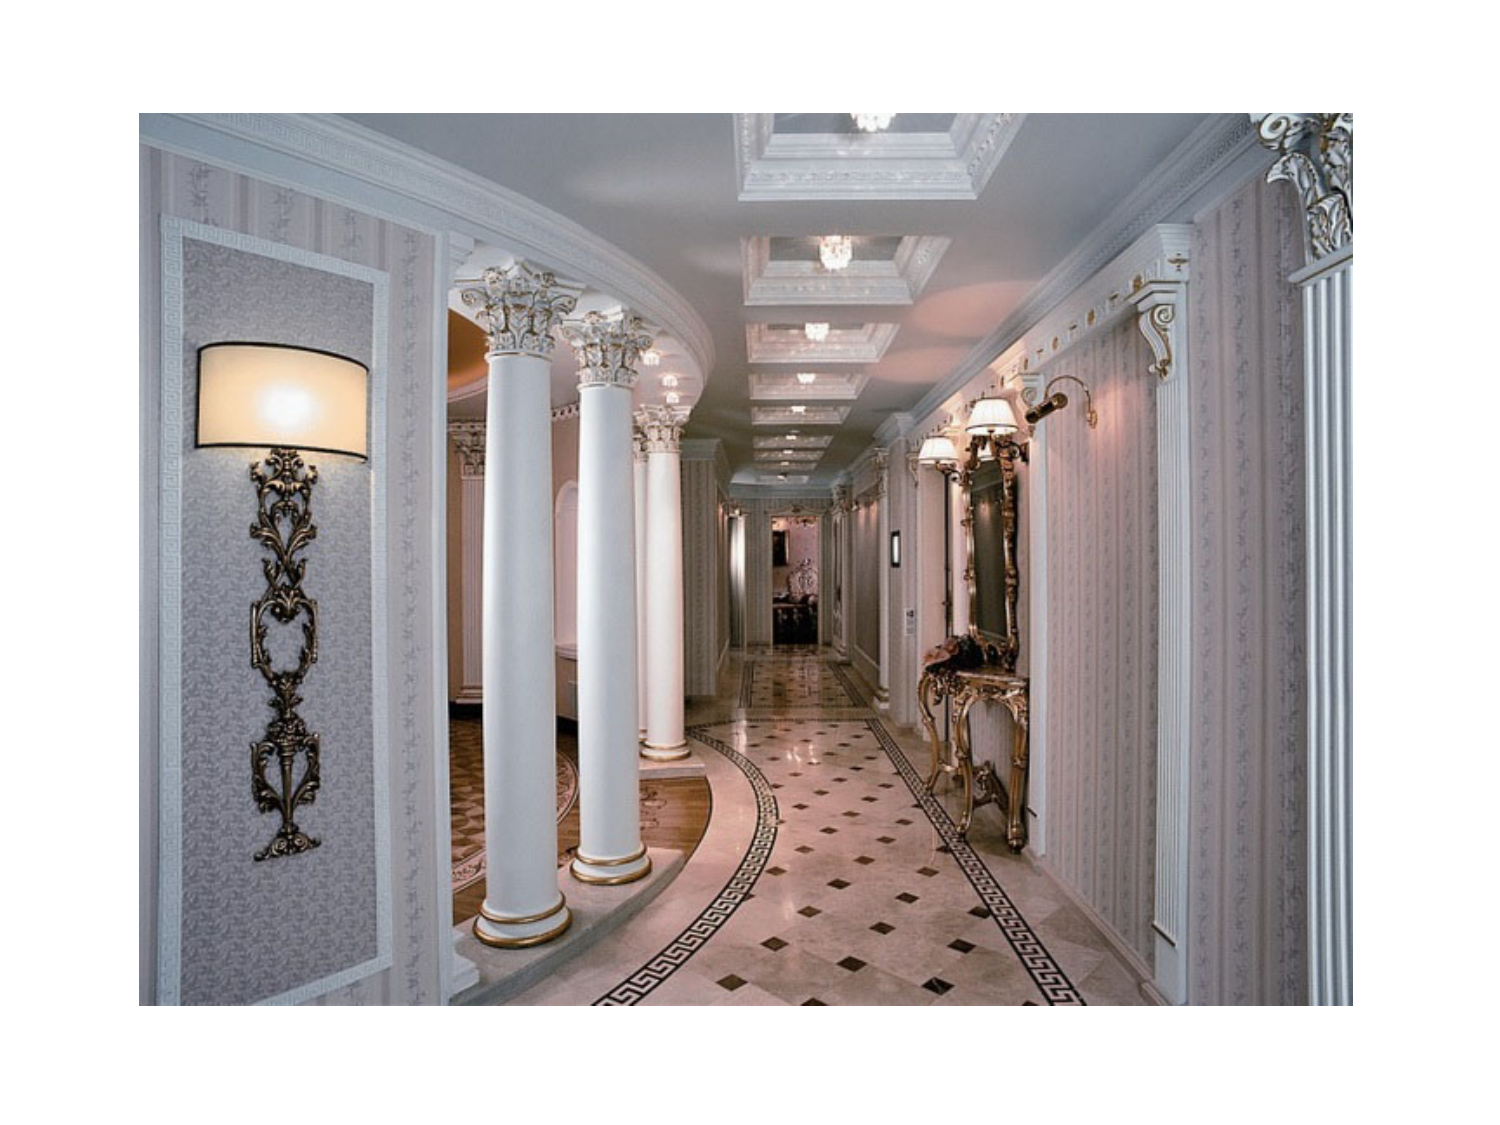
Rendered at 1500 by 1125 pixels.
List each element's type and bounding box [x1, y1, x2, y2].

picture [139, 113, 1353, 1006]
